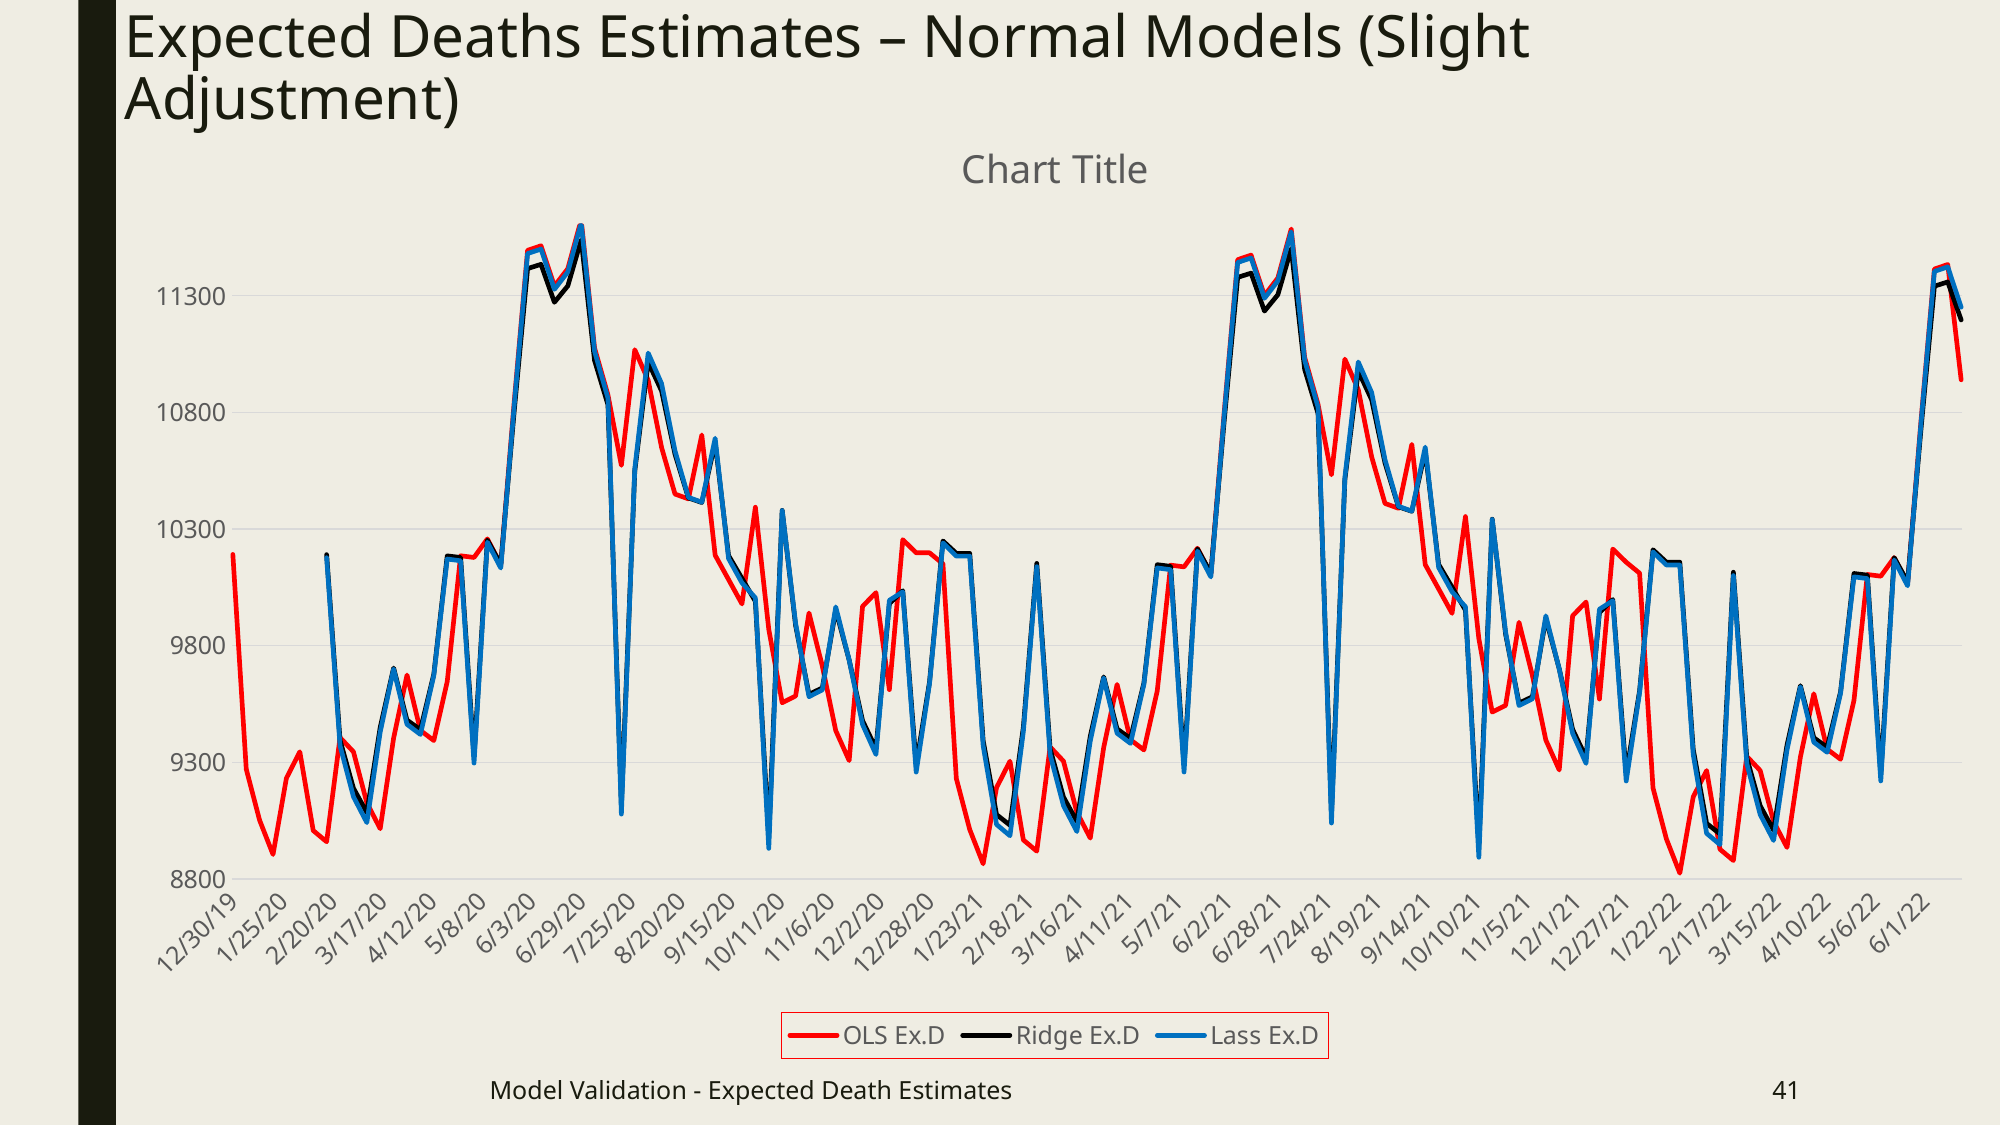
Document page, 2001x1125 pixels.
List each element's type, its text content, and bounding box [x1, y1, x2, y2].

title Expected Deaths Estimates – Normal Models (Slight Adjustment) [109, 0, 1816, 103]
slide_number 41 [1553, 1059, 1816, 1125]
chart [109, 103, 2000, 1059]
footer Model Validation - Expected Death Estimates [474, 1059, 1505, 1125]
